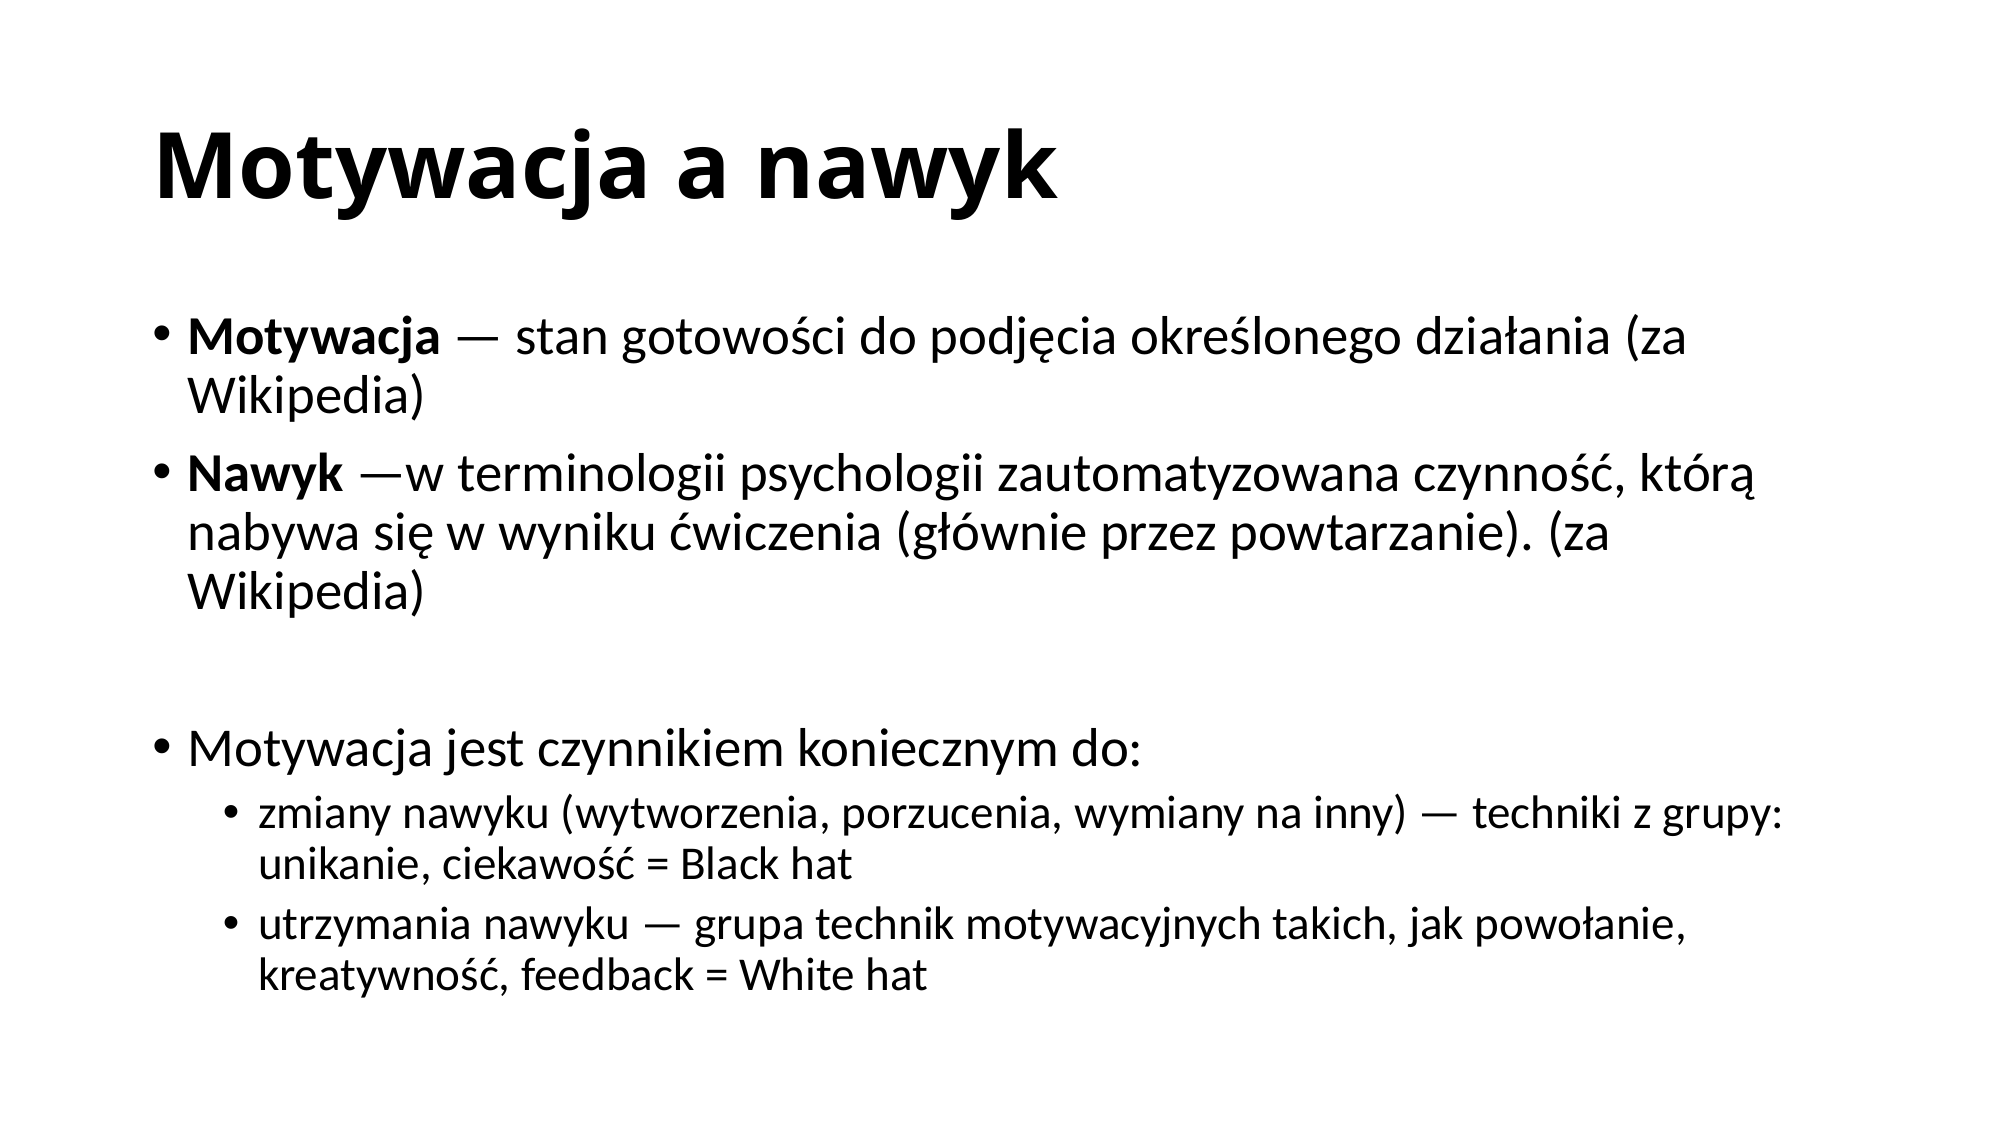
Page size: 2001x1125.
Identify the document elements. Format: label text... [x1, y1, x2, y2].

title Motywacja a nawyk [137, 59, 1863, 278]
list Motywacja — stan gotowości do podjęcia określonego działania (za Wikipedia) Nawyk —w terminologii psychologii zautomatyzowana czynność, którą nabywa się w wyniku ćwiczenia (głównie przez powtarzanie). (za Wikipedia) Motywacja jest czynnikiem koniecznym do: zmiany nawyku (wytworzenia, porzucenia, wymiany na inny) — techniki z grupy: unikanie, ciekawość = Black hat utrzymania nawyku — grupa technik motywacyjnych takich, jak powołanie, kreatywność, feedback = White hat [137, 299, 1863, 1014]
